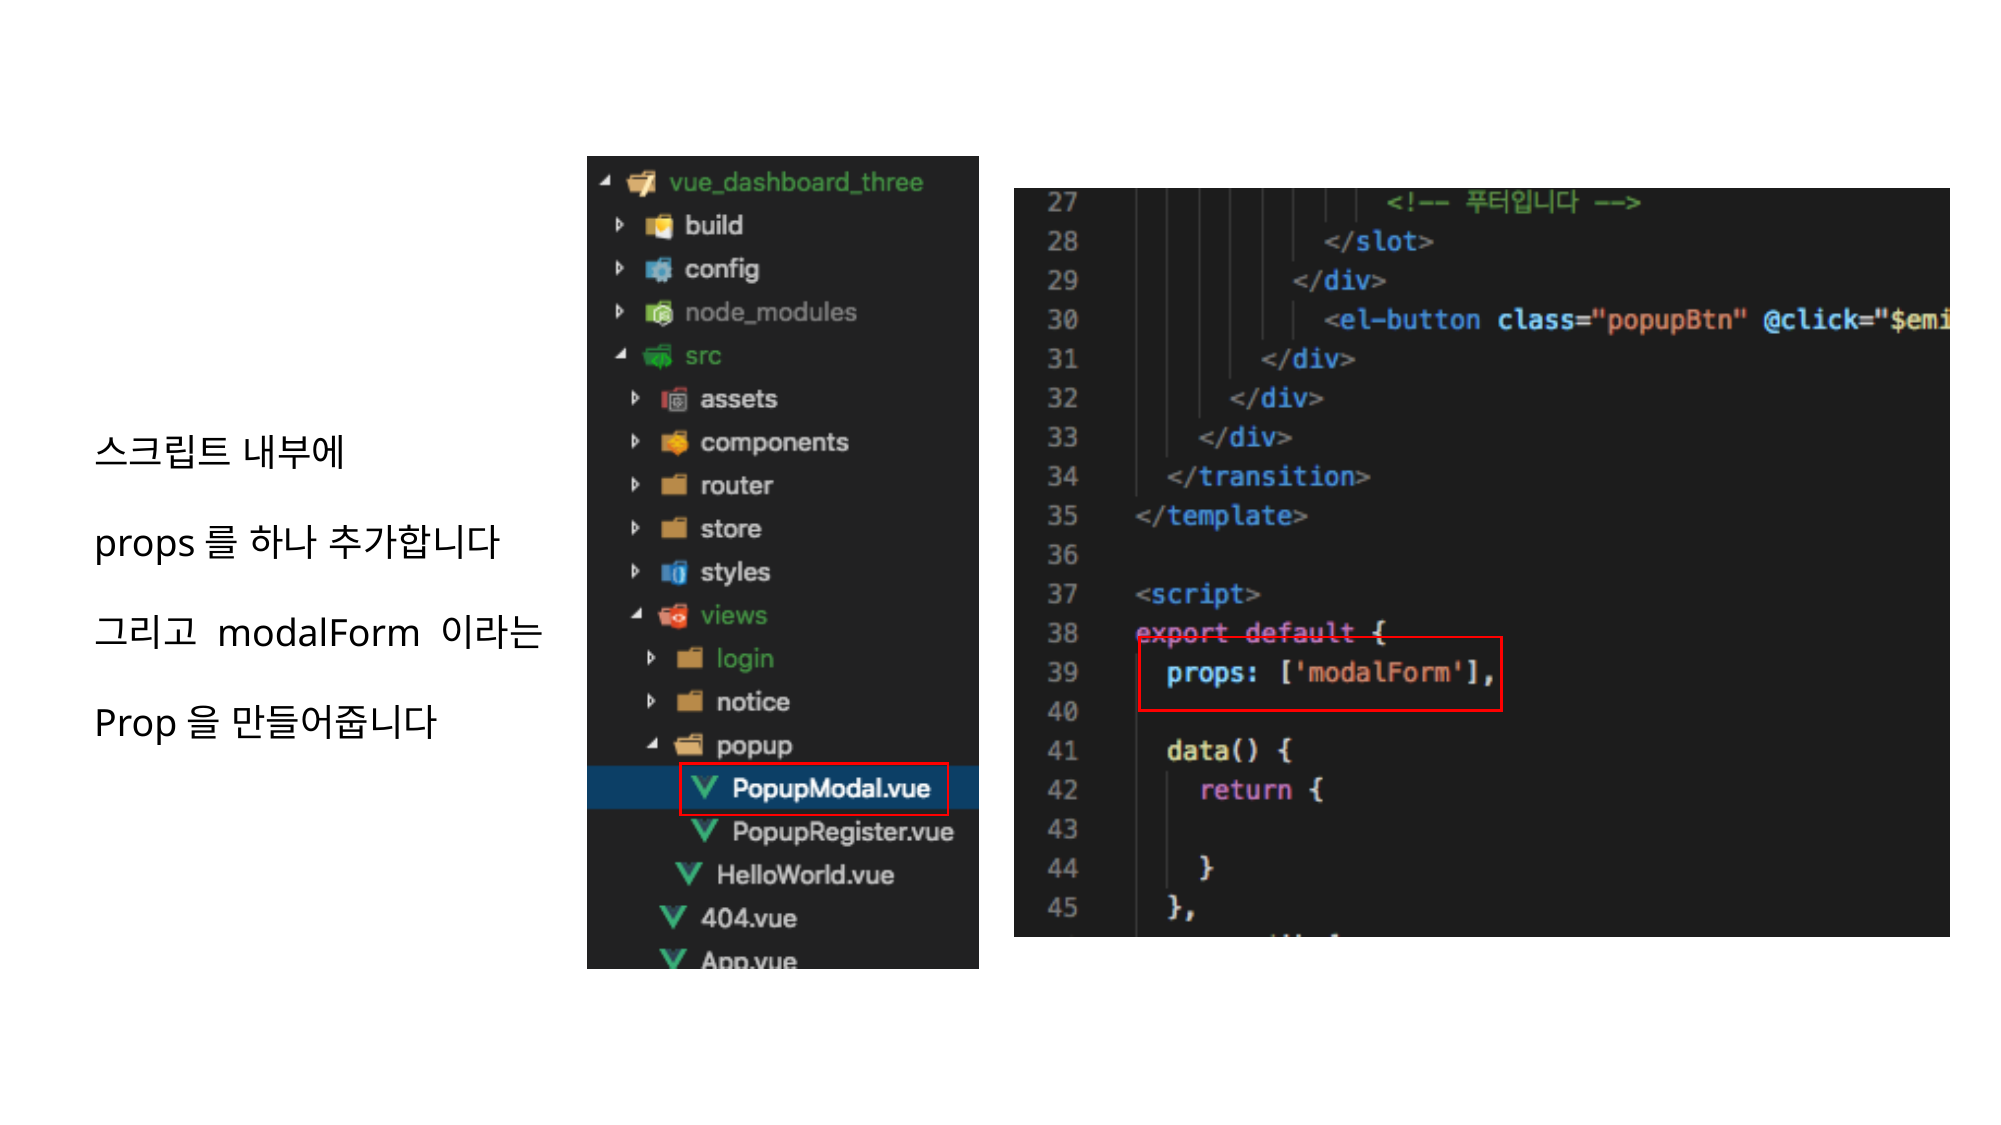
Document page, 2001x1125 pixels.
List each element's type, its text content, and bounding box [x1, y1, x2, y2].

picture [1014, 188, 1950, 937]
text_box 스크립트 내부에 props를 하나 추가합니다 그리고 modalForm 이라는 Prop을 만들어줍니다 [79, 421, 559, 932]
picture [587, 156, 979, 969]
